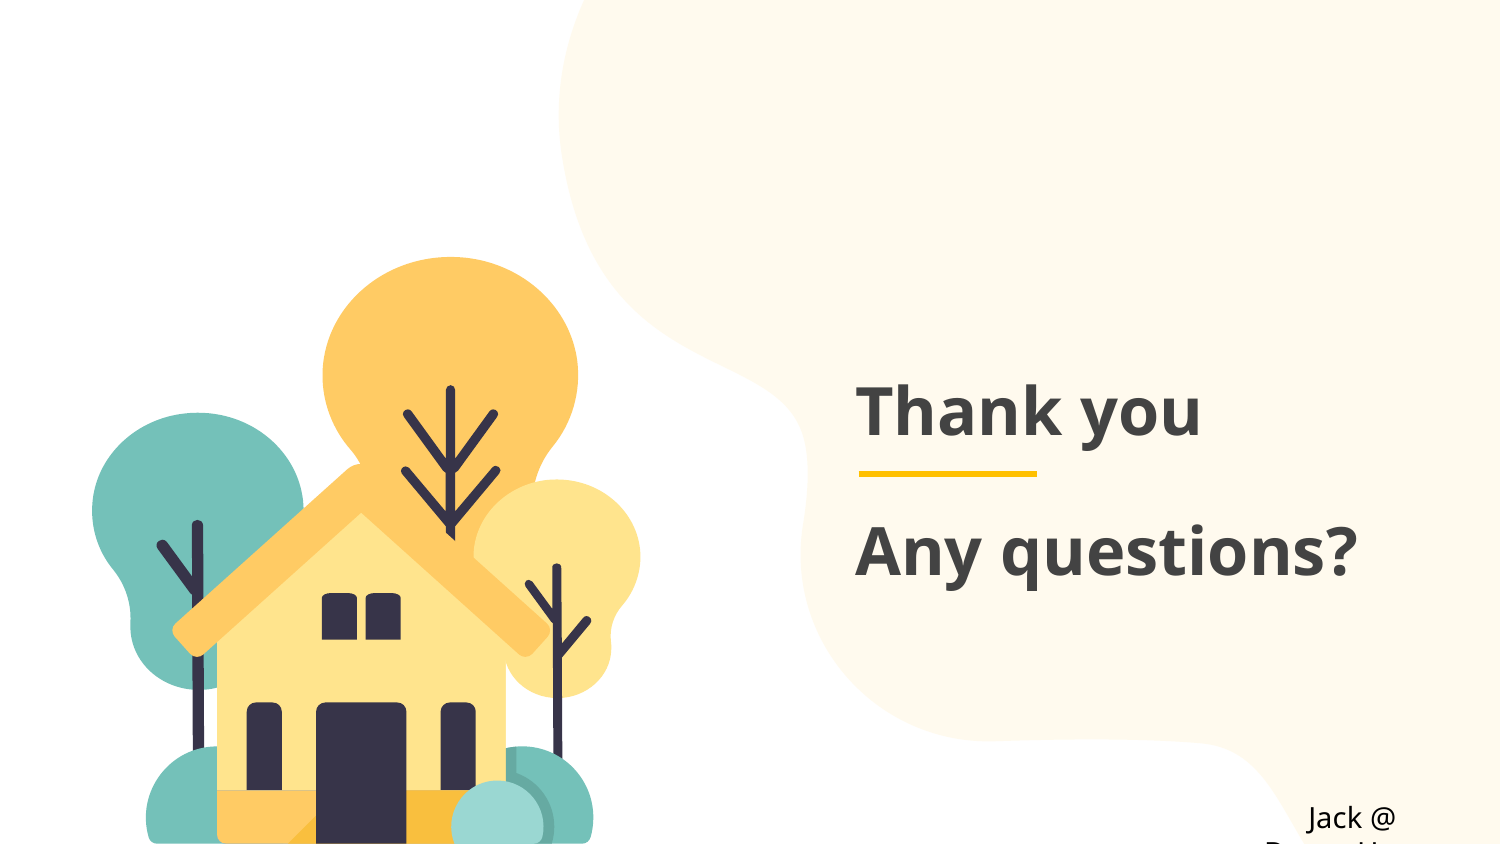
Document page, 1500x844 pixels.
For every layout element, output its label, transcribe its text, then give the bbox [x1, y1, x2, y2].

text_box Any questions? [840, 485, 1434, 604]
text_box Jack @ DreamHome [1204, 792, 1500, 844]
title Thank you [840, 345, 1267, 464]
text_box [89, 256, 641, 782]
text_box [135, 463, 594, 844]
